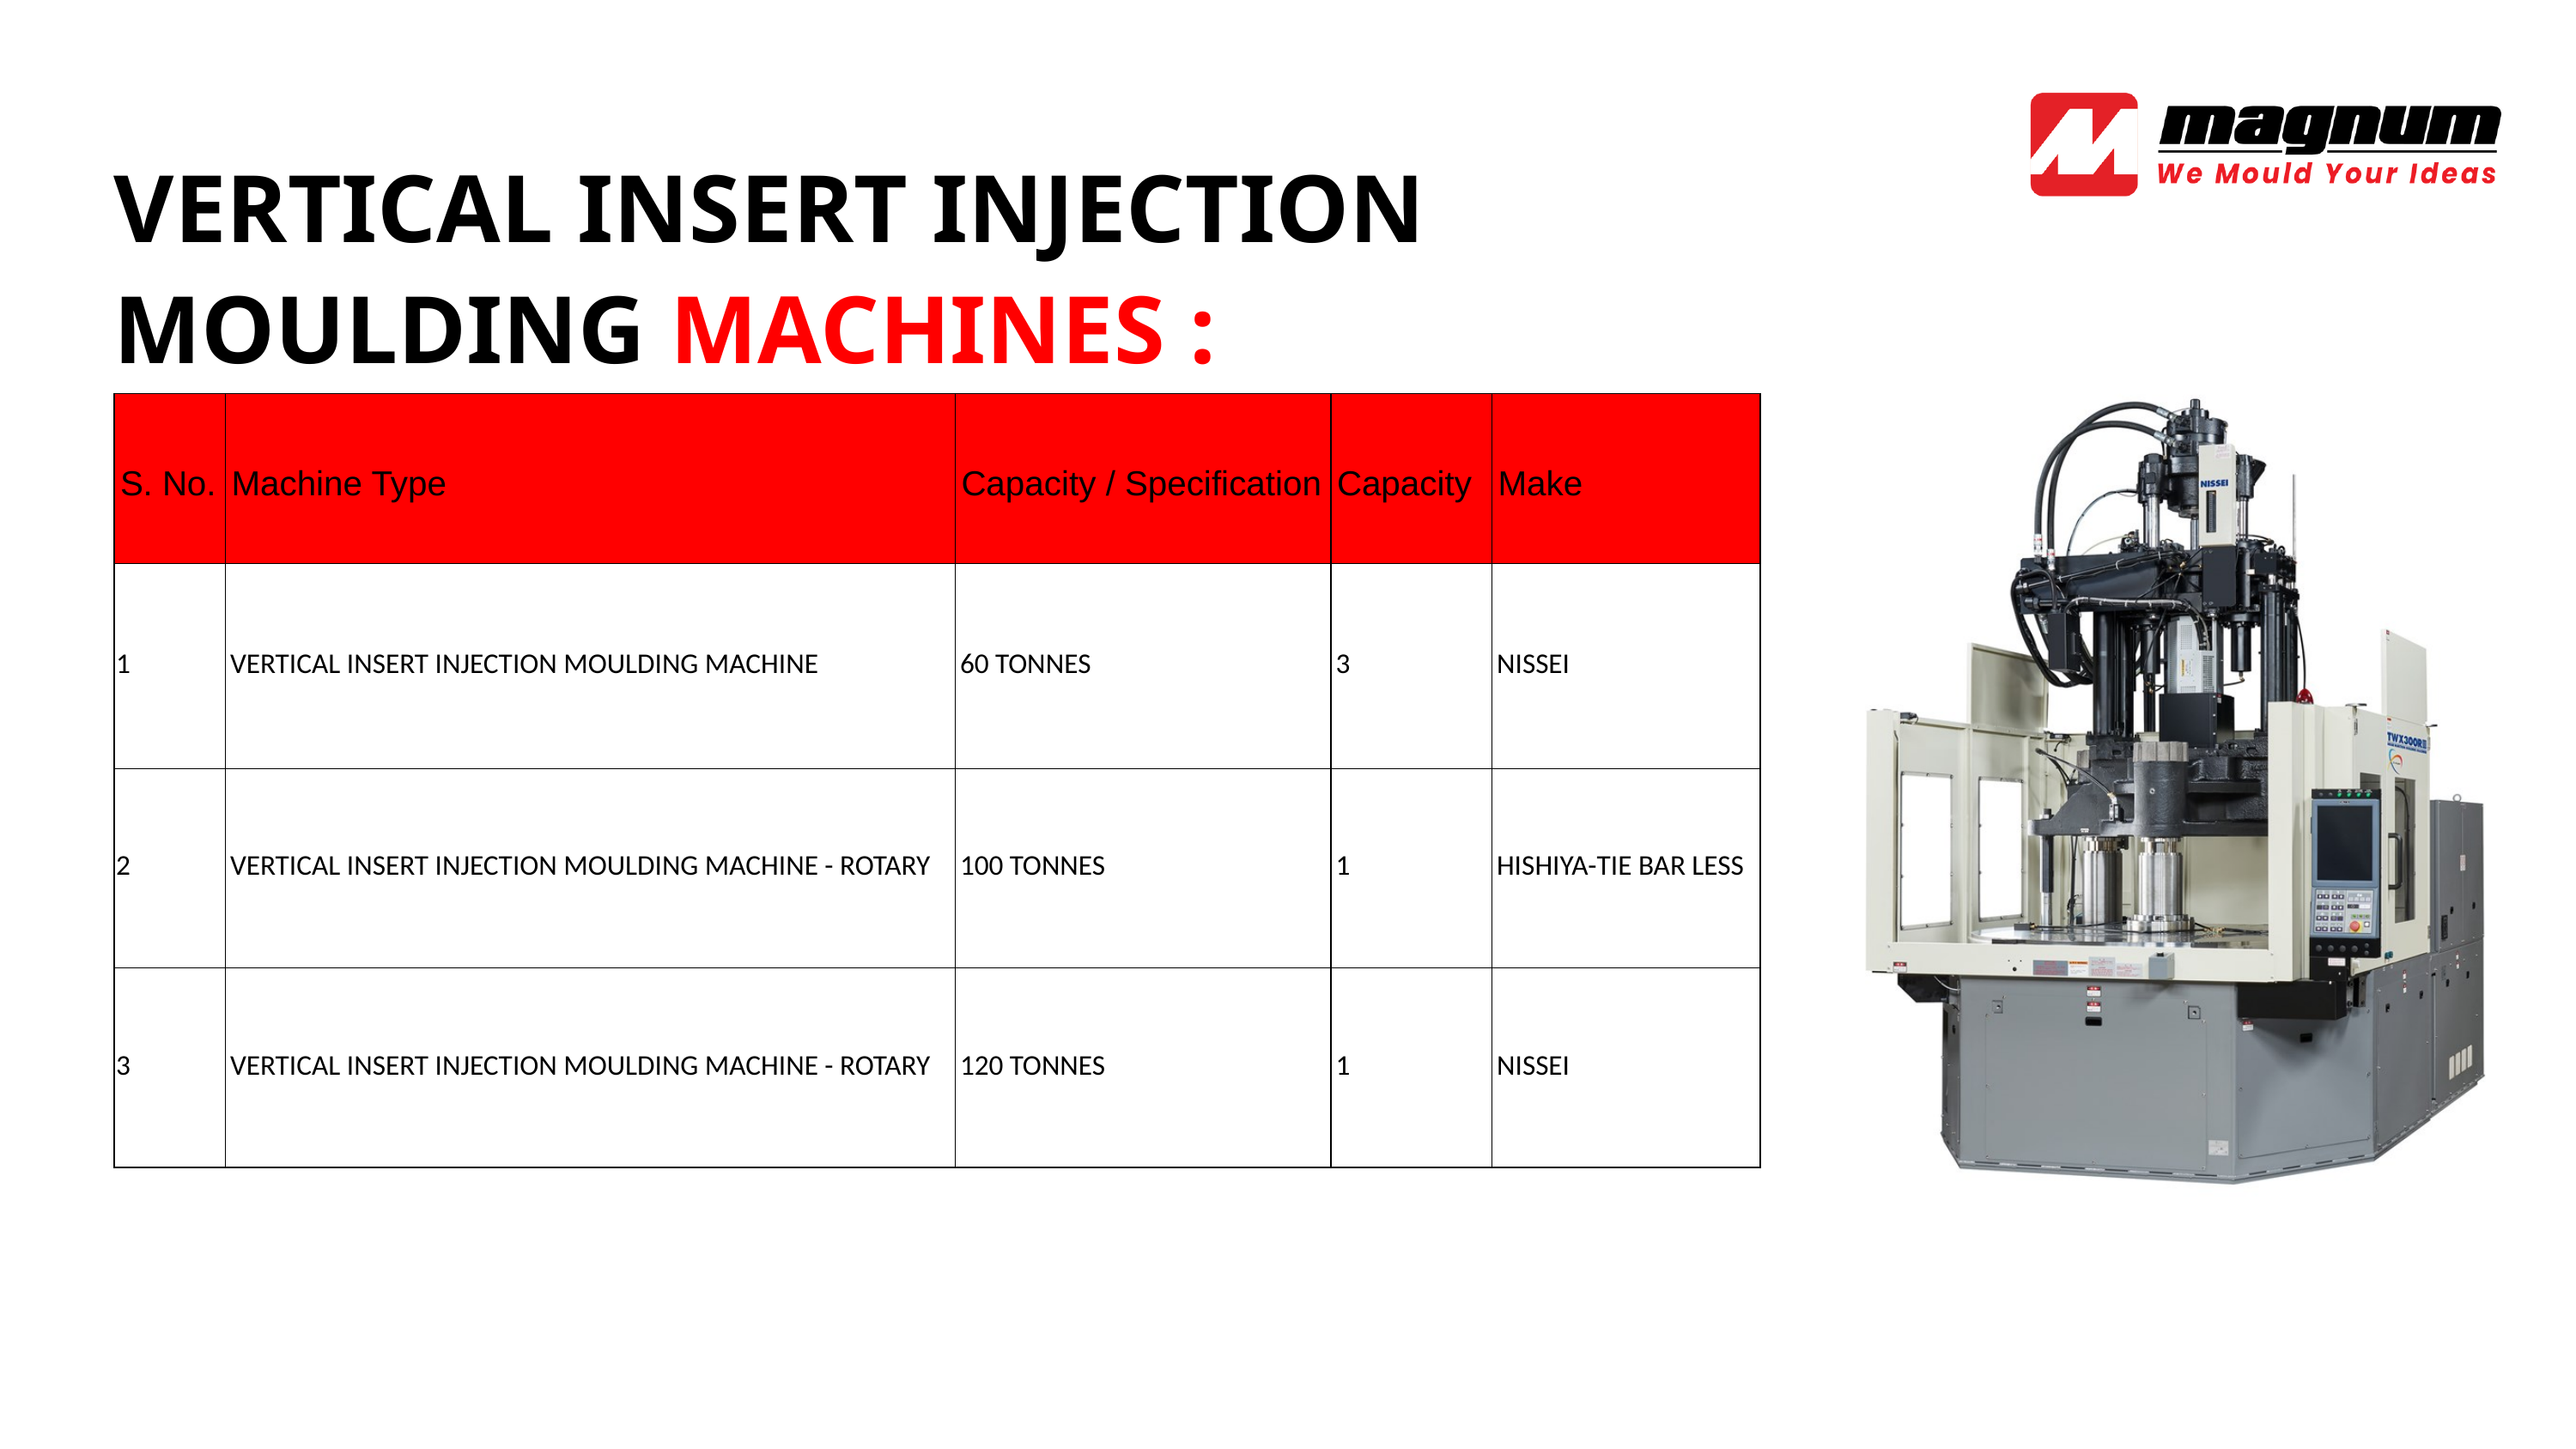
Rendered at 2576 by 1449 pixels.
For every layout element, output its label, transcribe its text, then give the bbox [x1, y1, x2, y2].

table_cell 2 [115, 769, 225, 967]
table_cell NISSEI [1492, 968, 1759, 1167]
table_header Capacity [1332, 394, 1492, 563]
table_cell VERTICAL INSERT INJECTION MOULDING MACHINE [226, 564, 955, 768]
table_cell 3 [115, 968, 225, 1167]
table_cell 60 TONNES [956, 564, 1330, 768]
table_cell 3 [1332, 564, 1492, 768]
table_cell 1 [1332, 769, 1492, 967]
table_header S. No. [115, 394, 225, 563]
text_box [2015, 73, 2516, 217]
table_cell VERTICAL INSERT INJECTION MOULDING MACHINE - ROTARY [226, 968, 955, 1167]
table_header Machine Type [226, 394, 955, 563]
table_cell HISHIYA-TIE BAR LESS [1492, 769, 1759, 967]
table_header Capacity / Specification [956, 394, 1330, 563]
table_header Make [1492, 394, 1759, 563]
table_cell 1 [1332, 968, 1492, 1167]
table_cell VERTICAL INSERT INJECTION MOULDING MACHINE - ROTARY [226, 769, 955, 967]
picture [1835, 379, 2516, 1205]
table_cell 100 TONNES [956, 769, 1330, 967]
table_cell 120 TONNES [956, 968, 1330, 1167]
table_cell 1 [115, 564, 225, 768]
table_cell NISSEI [1492, 564, 1759, 768]
text_box VERTICAL INSERT INJECTION MOULDING MACHINES : [113, 139, 1857, 382]
